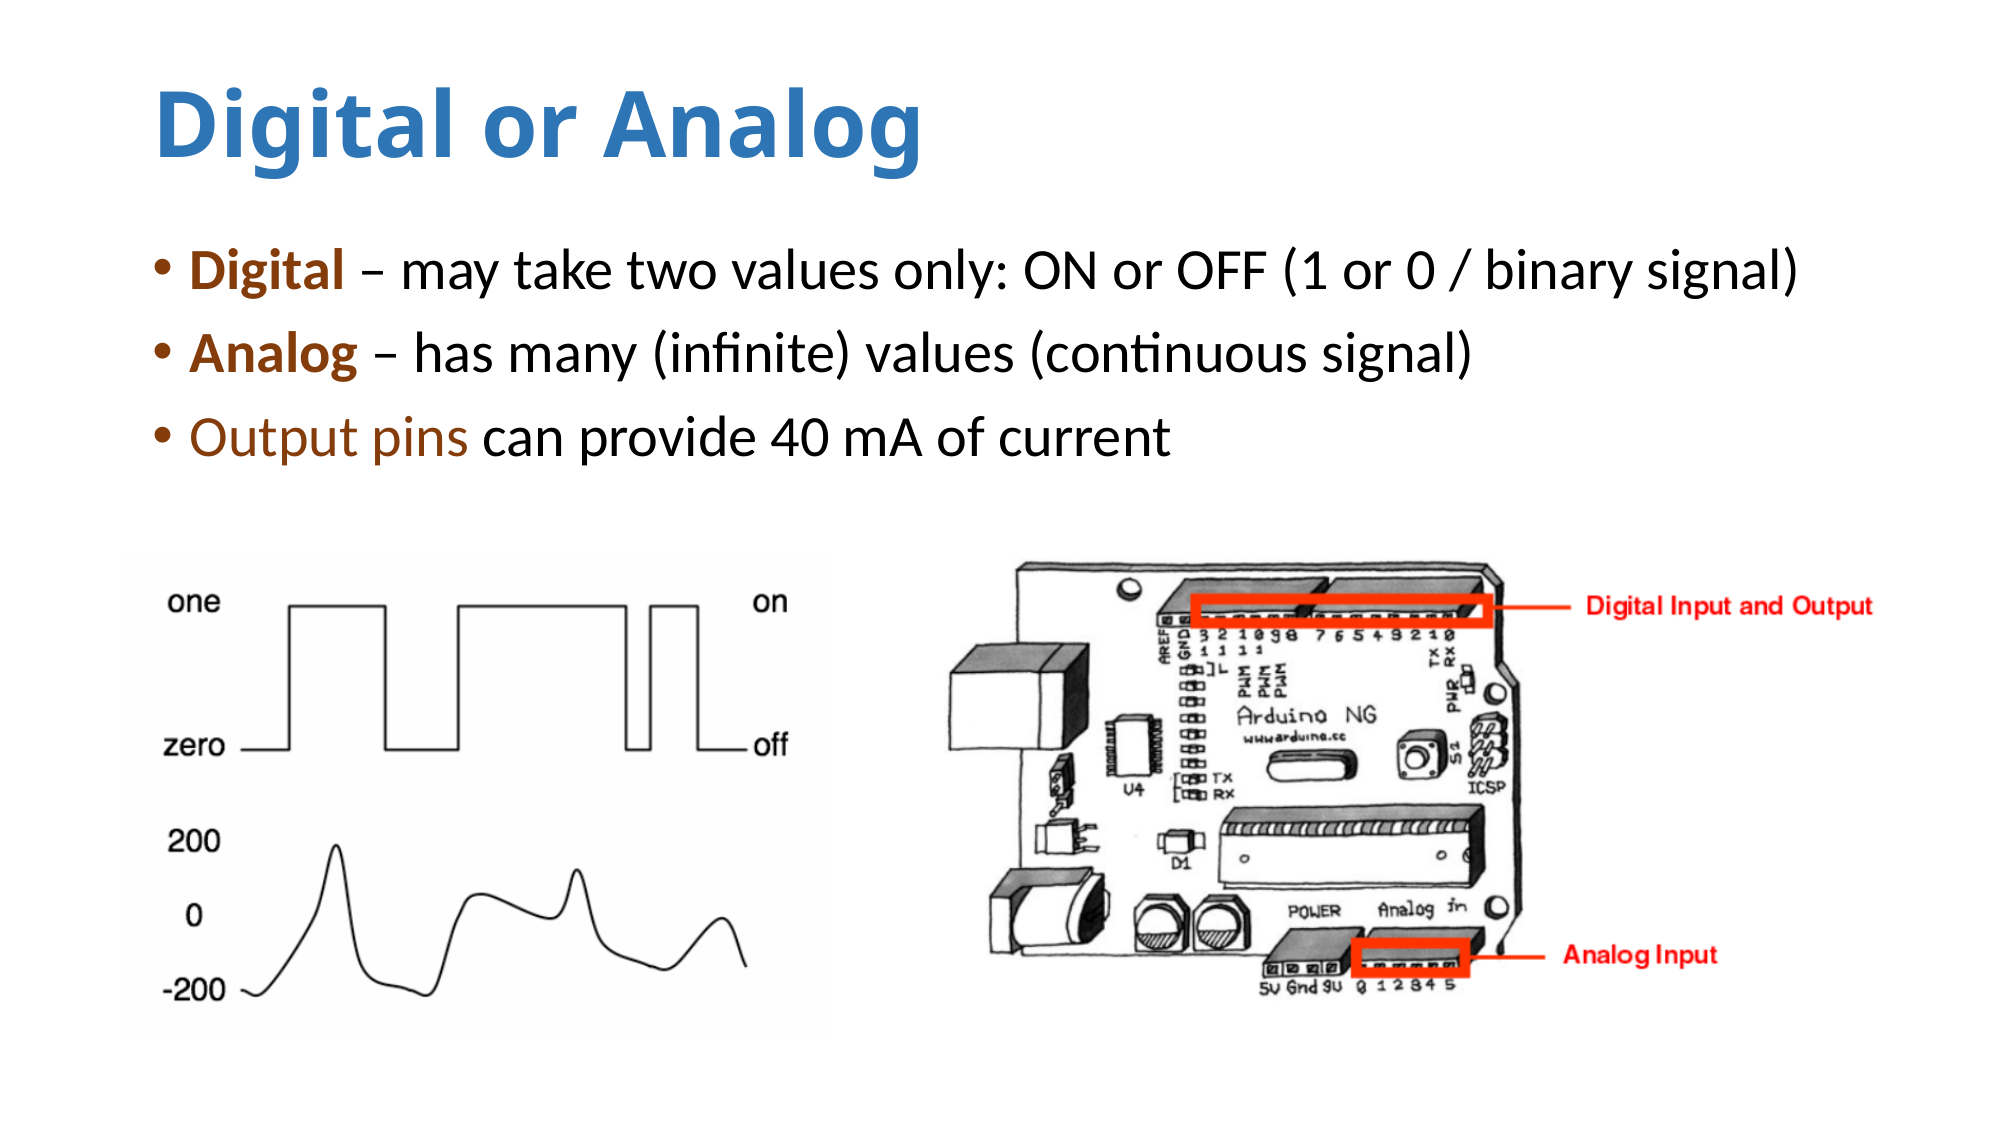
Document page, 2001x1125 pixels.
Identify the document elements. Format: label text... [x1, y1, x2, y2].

picture [57, 515, 855, 1065]
picture [930, 514, 1904, 1005]
title Digital or Analog [137, 59, 1863, 196]
list Digital – may take two values only: ON or OFF (1 or 0 / binary signal) Analog – has many (infinite) values (continuous signal) Output pins can provide 40 mA of current [137, 231, 1863, 1014]
